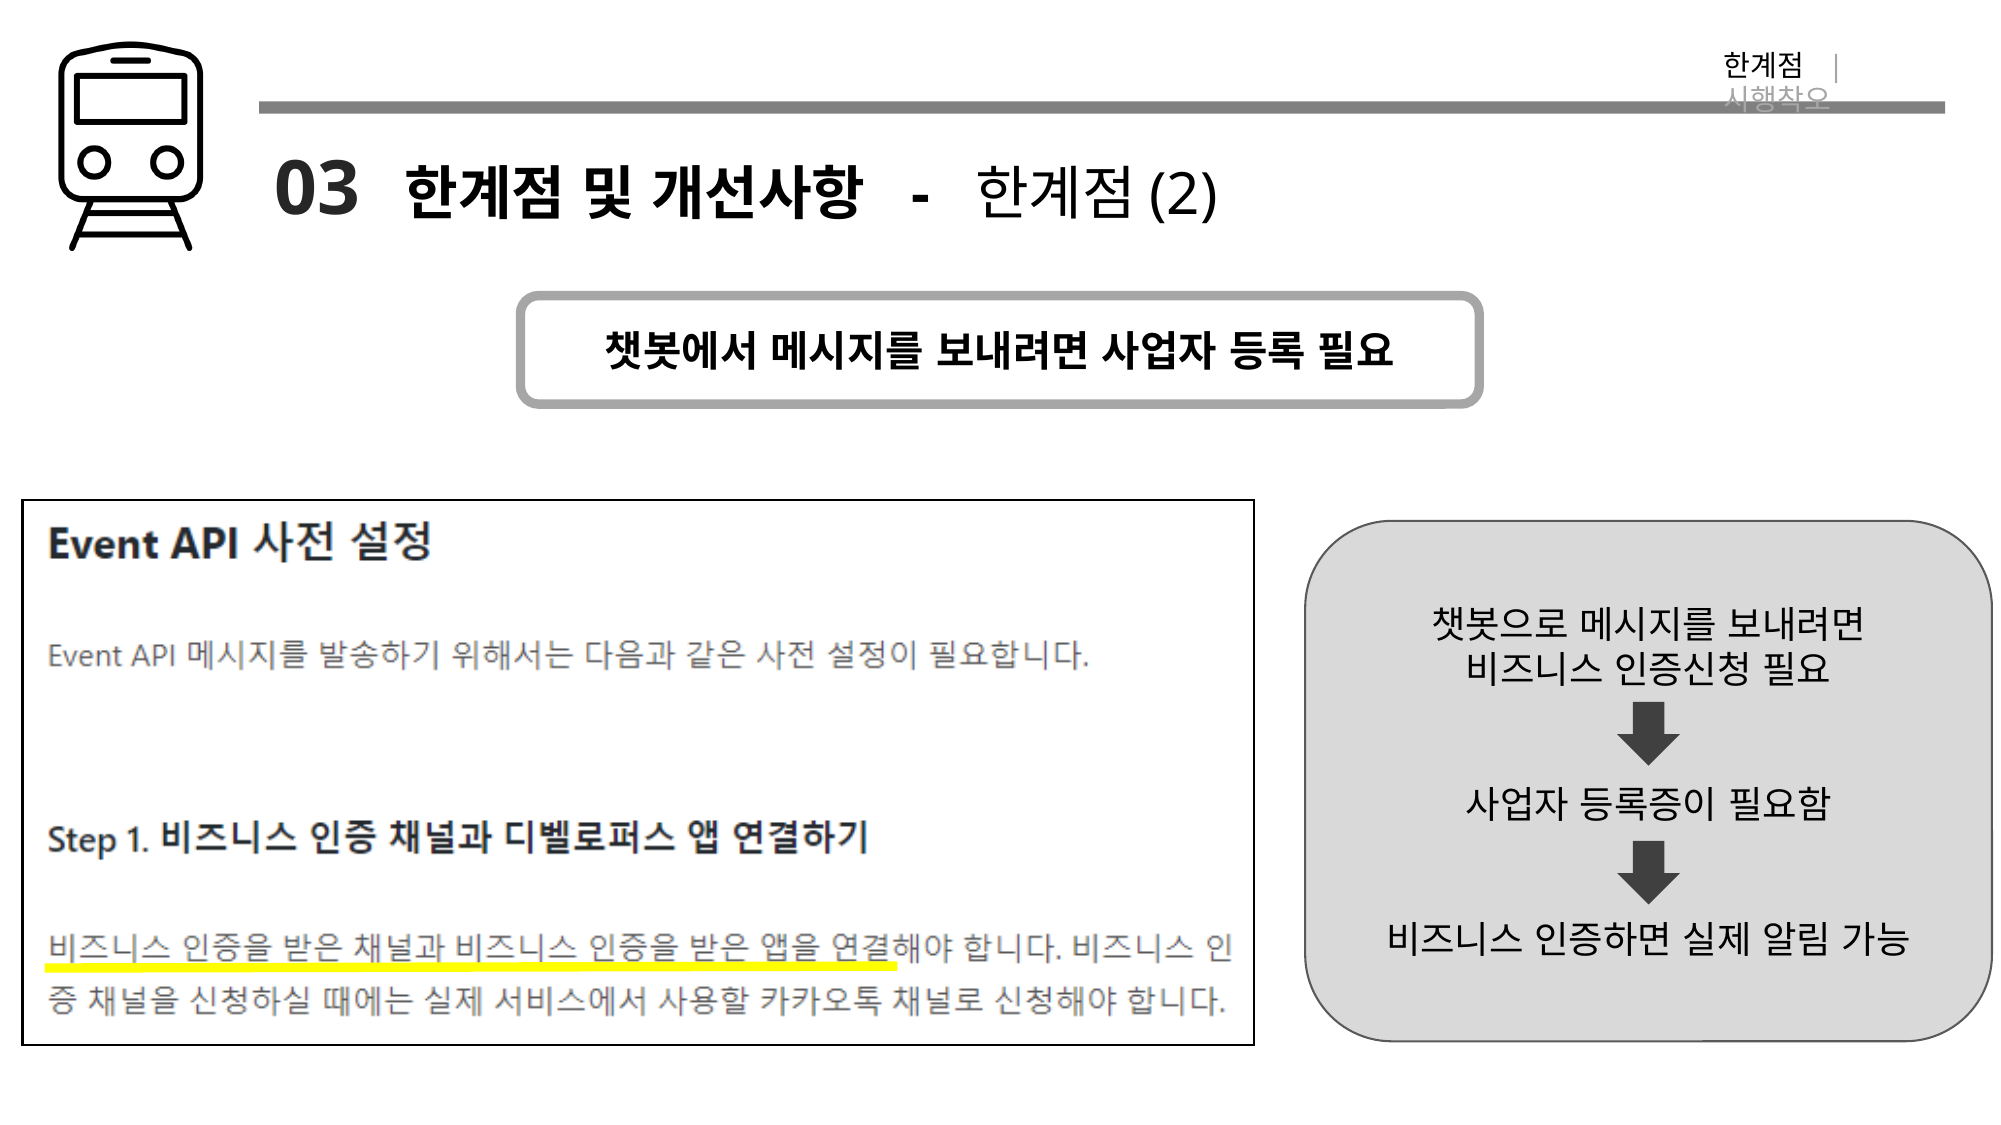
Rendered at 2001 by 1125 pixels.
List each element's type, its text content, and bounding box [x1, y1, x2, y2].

text_box 03 한계점 및 개선사항 - 한계점(2) [259, 131, 1866, 237]
text_box [1614, 700, 1683, 768]
text_box 한계점 | 시행착오 [1708, 39, 1958, 125]
picture [19, 33, 242, 259]
text_box [21, 499, 1255, 1046]
text_box [258, 100, 1708, 115]
text_box 챗봇으로 메시지를 보내려면 비즈니스 인증신청 필요 사업자 등록증이 필요함 비즈니스 인증하면 실제 알림 가능 [1304, 519, 1994, 1043]
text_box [44, 965, 898, 969]
text_box [1614, 839, 1683, 906]
text_box 챗봇에서 메시지를 보내려면 사업자 등록 필요 [519, 294, 1481, 406]
picture [34, 516, 1274, 1038]
